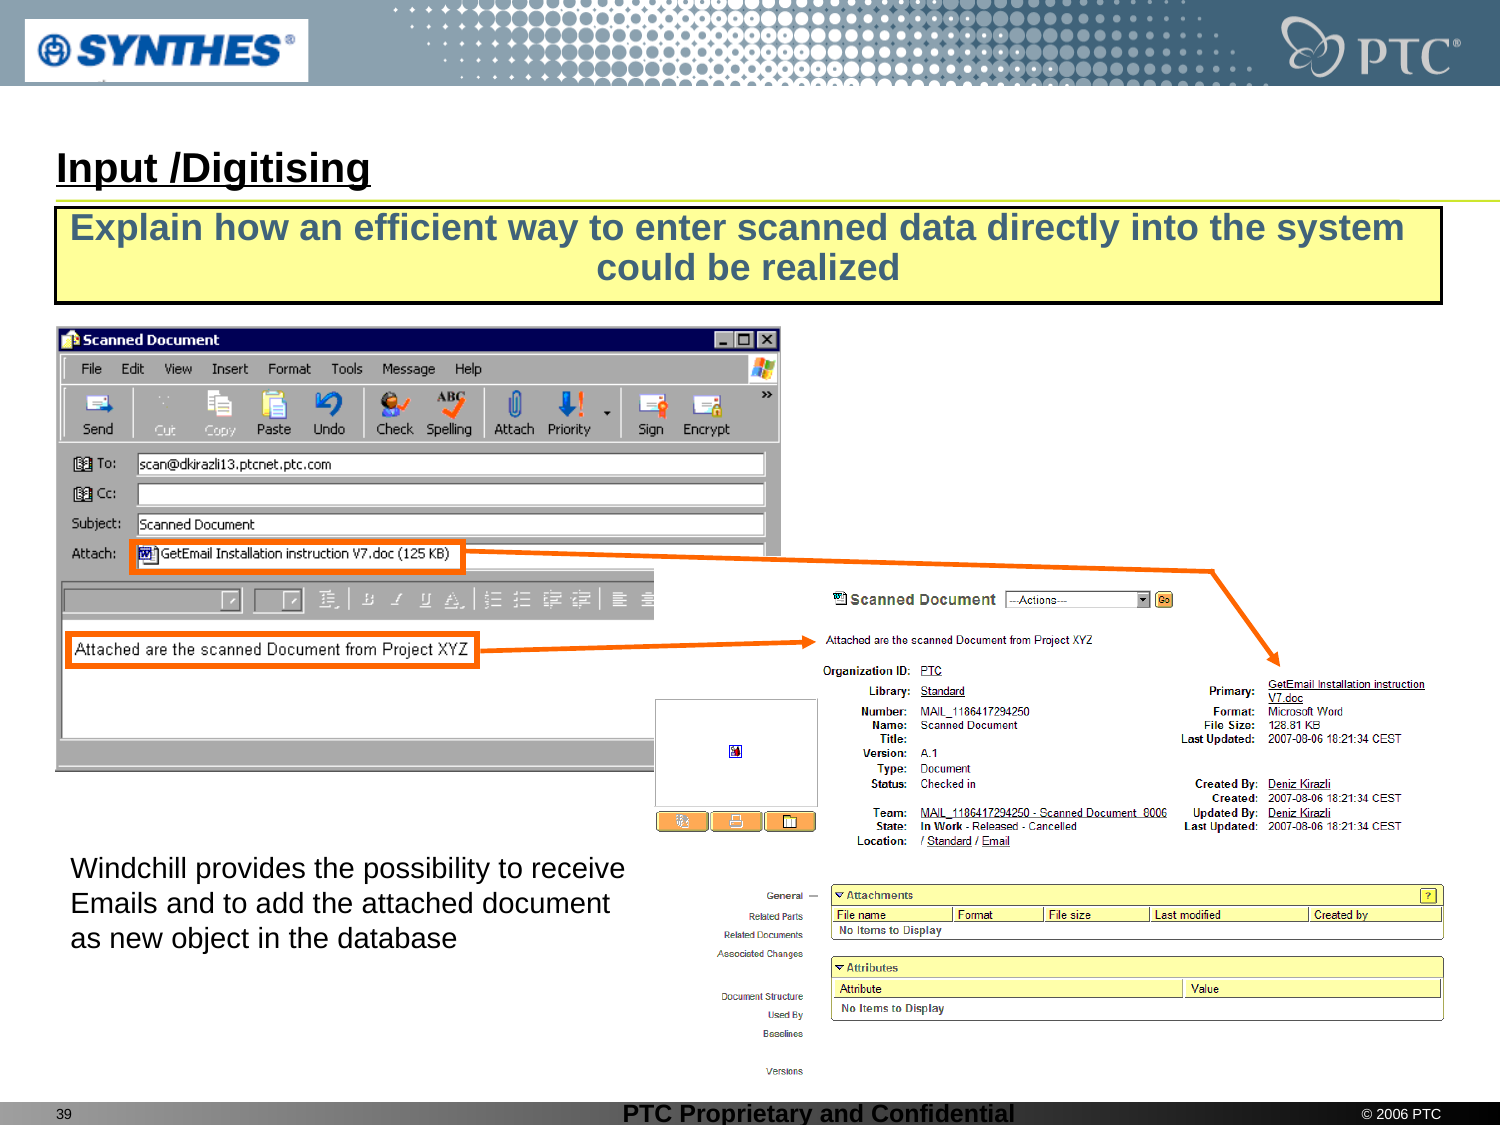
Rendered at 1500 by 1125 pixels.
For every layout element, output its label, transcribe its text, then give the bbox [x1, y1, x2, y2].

picture [0, 0, 1500, 86]
picture [55, 325, 1451, 1080]
text_box Explain how an efficient way to enter scanned data directly into the system could be realized [55, 207, 1442, 304]
footer © 2006 PTC [1345, 1104, 1442, 1123]
slide_number 39 [55, 1104, 130, 1123]
text_box Windchill provides the possibility to receive Emails and to add the attached document as new object in the database [55, 841, 649, 962]
title Input /Digitising [55, 127, 1442, 191]
